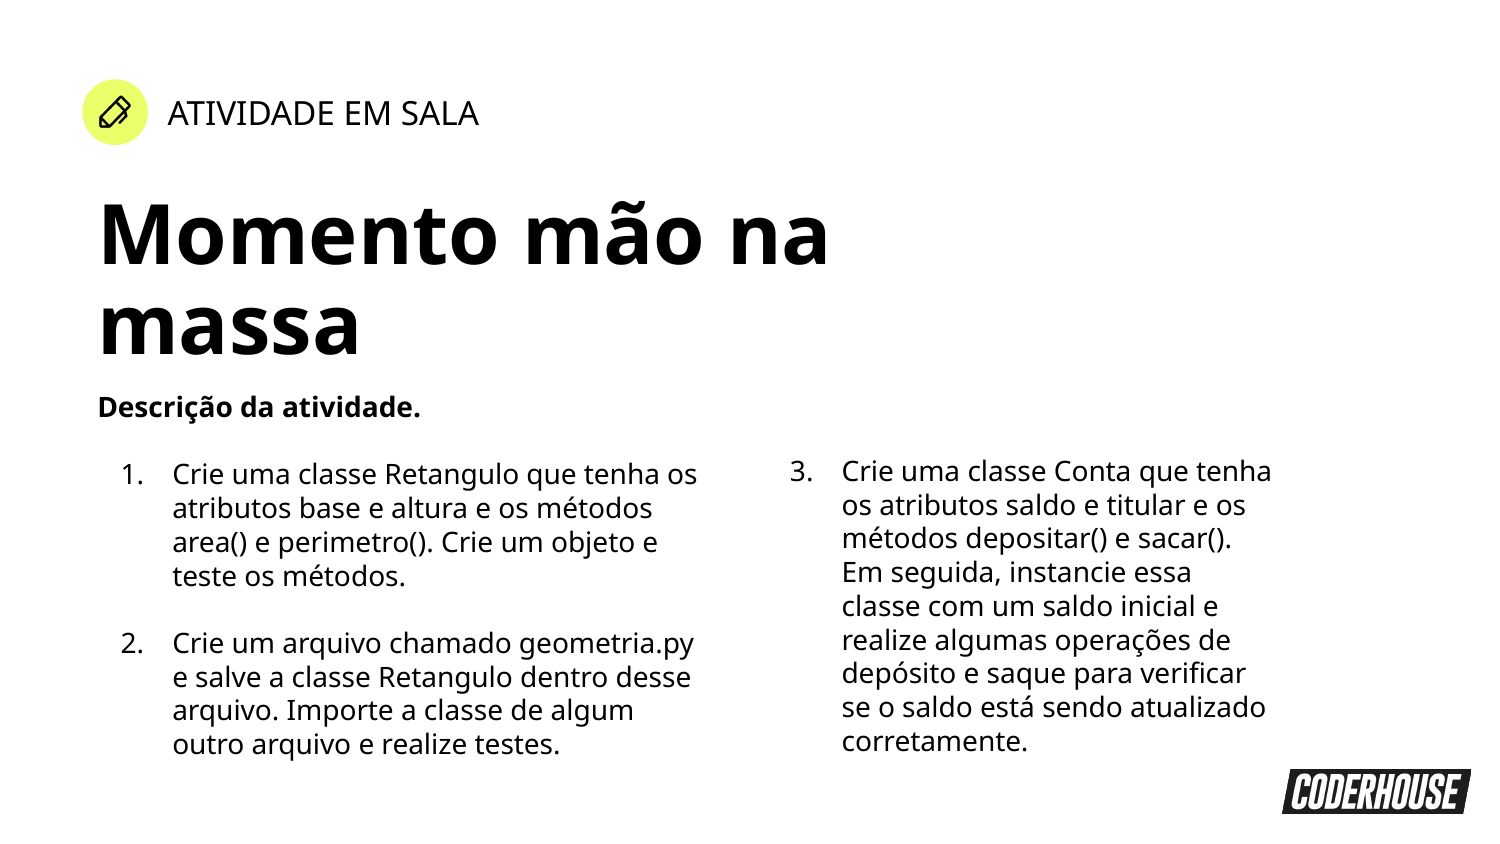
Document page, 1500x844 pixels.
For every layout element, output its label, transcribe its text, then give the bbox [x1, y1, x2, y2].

text_box Momento mão na massa [82, 177, 901, 388]
picture [1281, 769, 1471, 814]
text_box ATIVIDADE EM SALA [152, 76, 557, 147]
text_box Descrição da atividade. Crie uma classe Retangulo que tenha os atributos base e altura e os métodos area() e perimetro(). Crie um objeto e teste os métodos. Crie um arquivo chamado geometria.py e salve a classe Retangulo dentro desse arquivo. Importe a classe de algum outro arquivo e realize testes. [82, 374, 715, 843]
text_box Crie uma classe Conta que tenha os atributos saldo e titular e os métodos depositar() e sacar(). Em seguida, instancie essa classe com um saldo inicial e realize algumas operações de depósito e saque para verificar se o saldo está sendo atualizado corretamente. [751, 438, 1292, 772]
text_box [81, 78, 149, 146]
